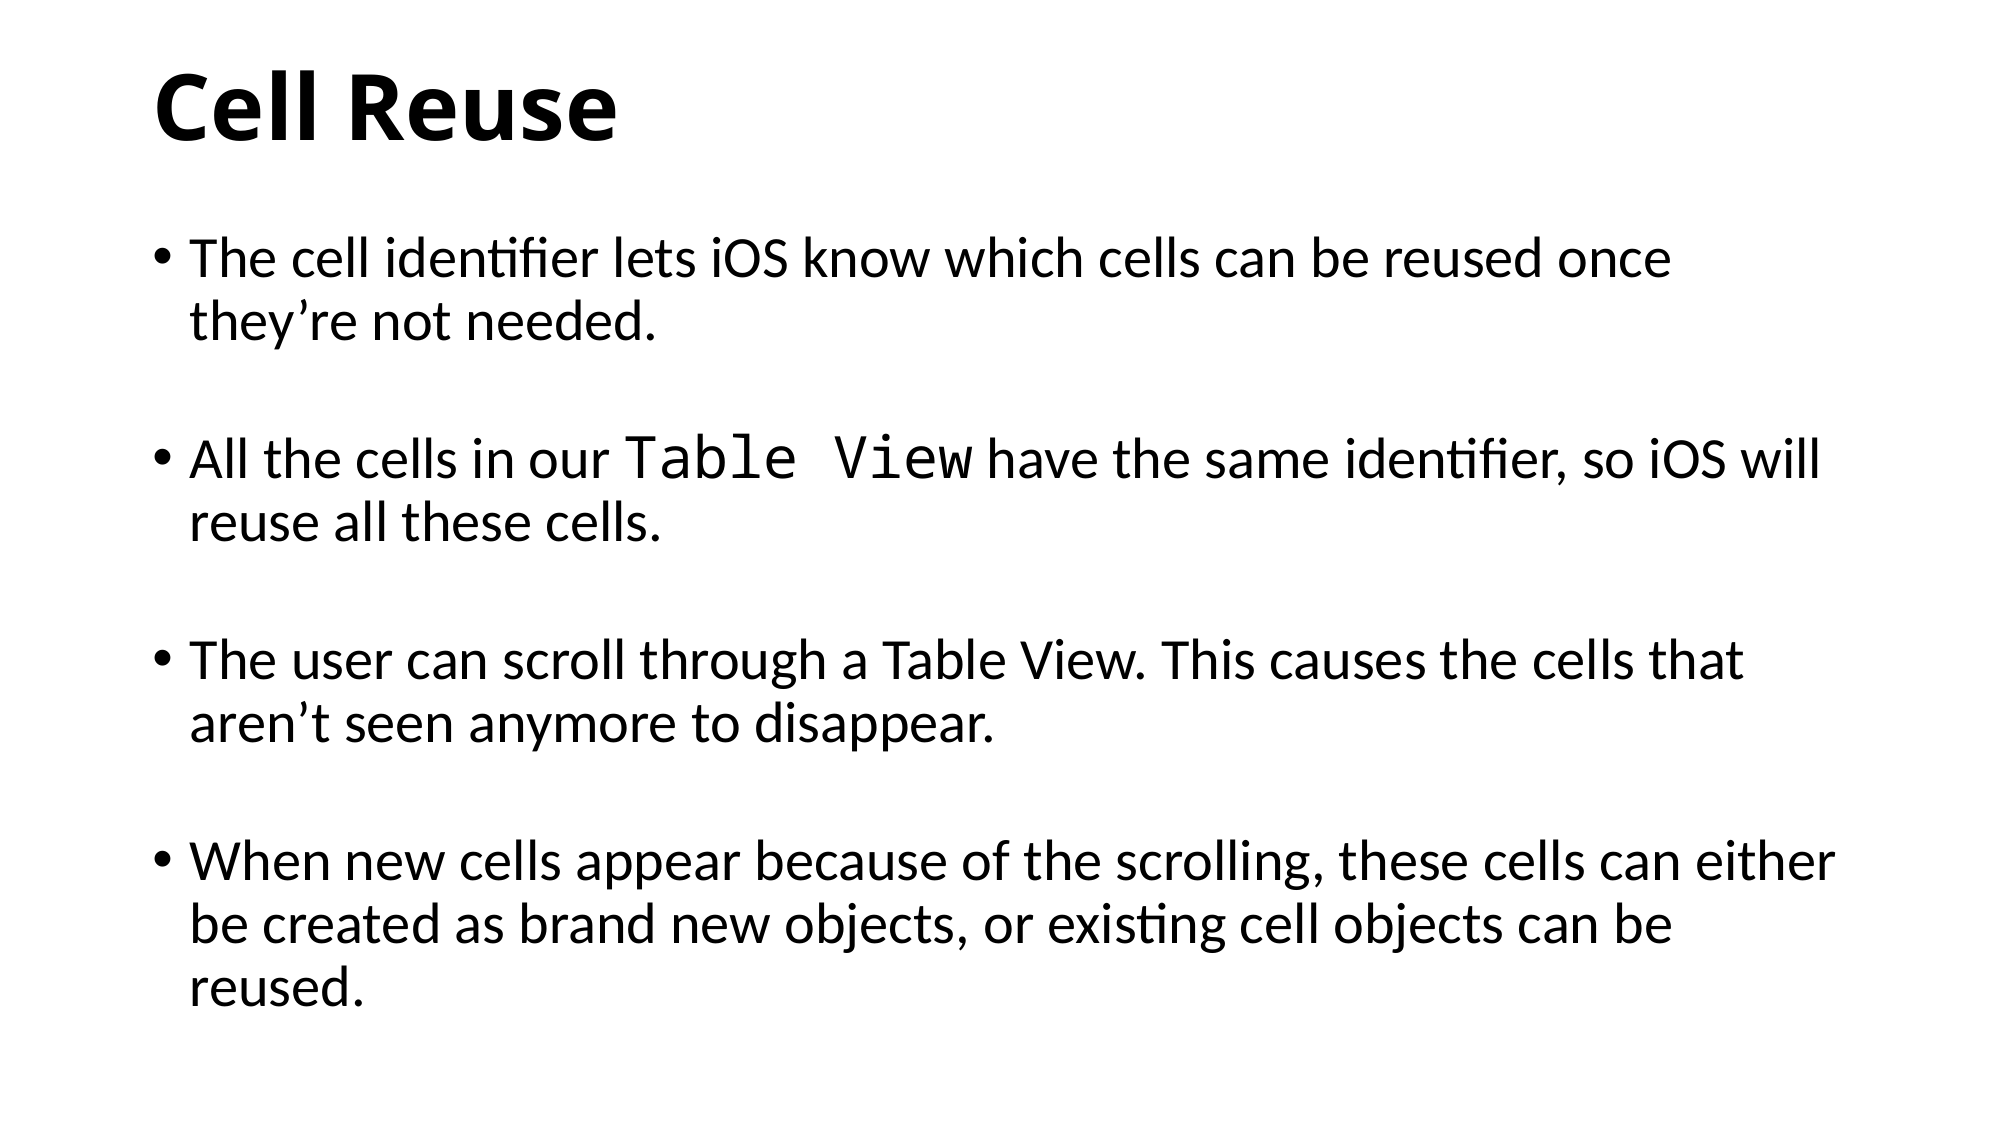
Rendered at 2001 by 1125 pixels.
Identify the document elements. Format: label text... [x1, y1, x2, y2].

list The cell identifier lets iOS know which cells can be reused once they’re not needed. All the cells in our Table View have the same identifier, so iOS will reuse all these cells. The user can scroll through a Table View. This causes the cells that aren’t seen anymore to disappear. When new cells appear because of the scrolling, these cells can either be created as brand new objects, or existing cell objects can be reused. [137, 219, 1863, 1125]
title Cell Reuse [137, 2, 1863, 219]
